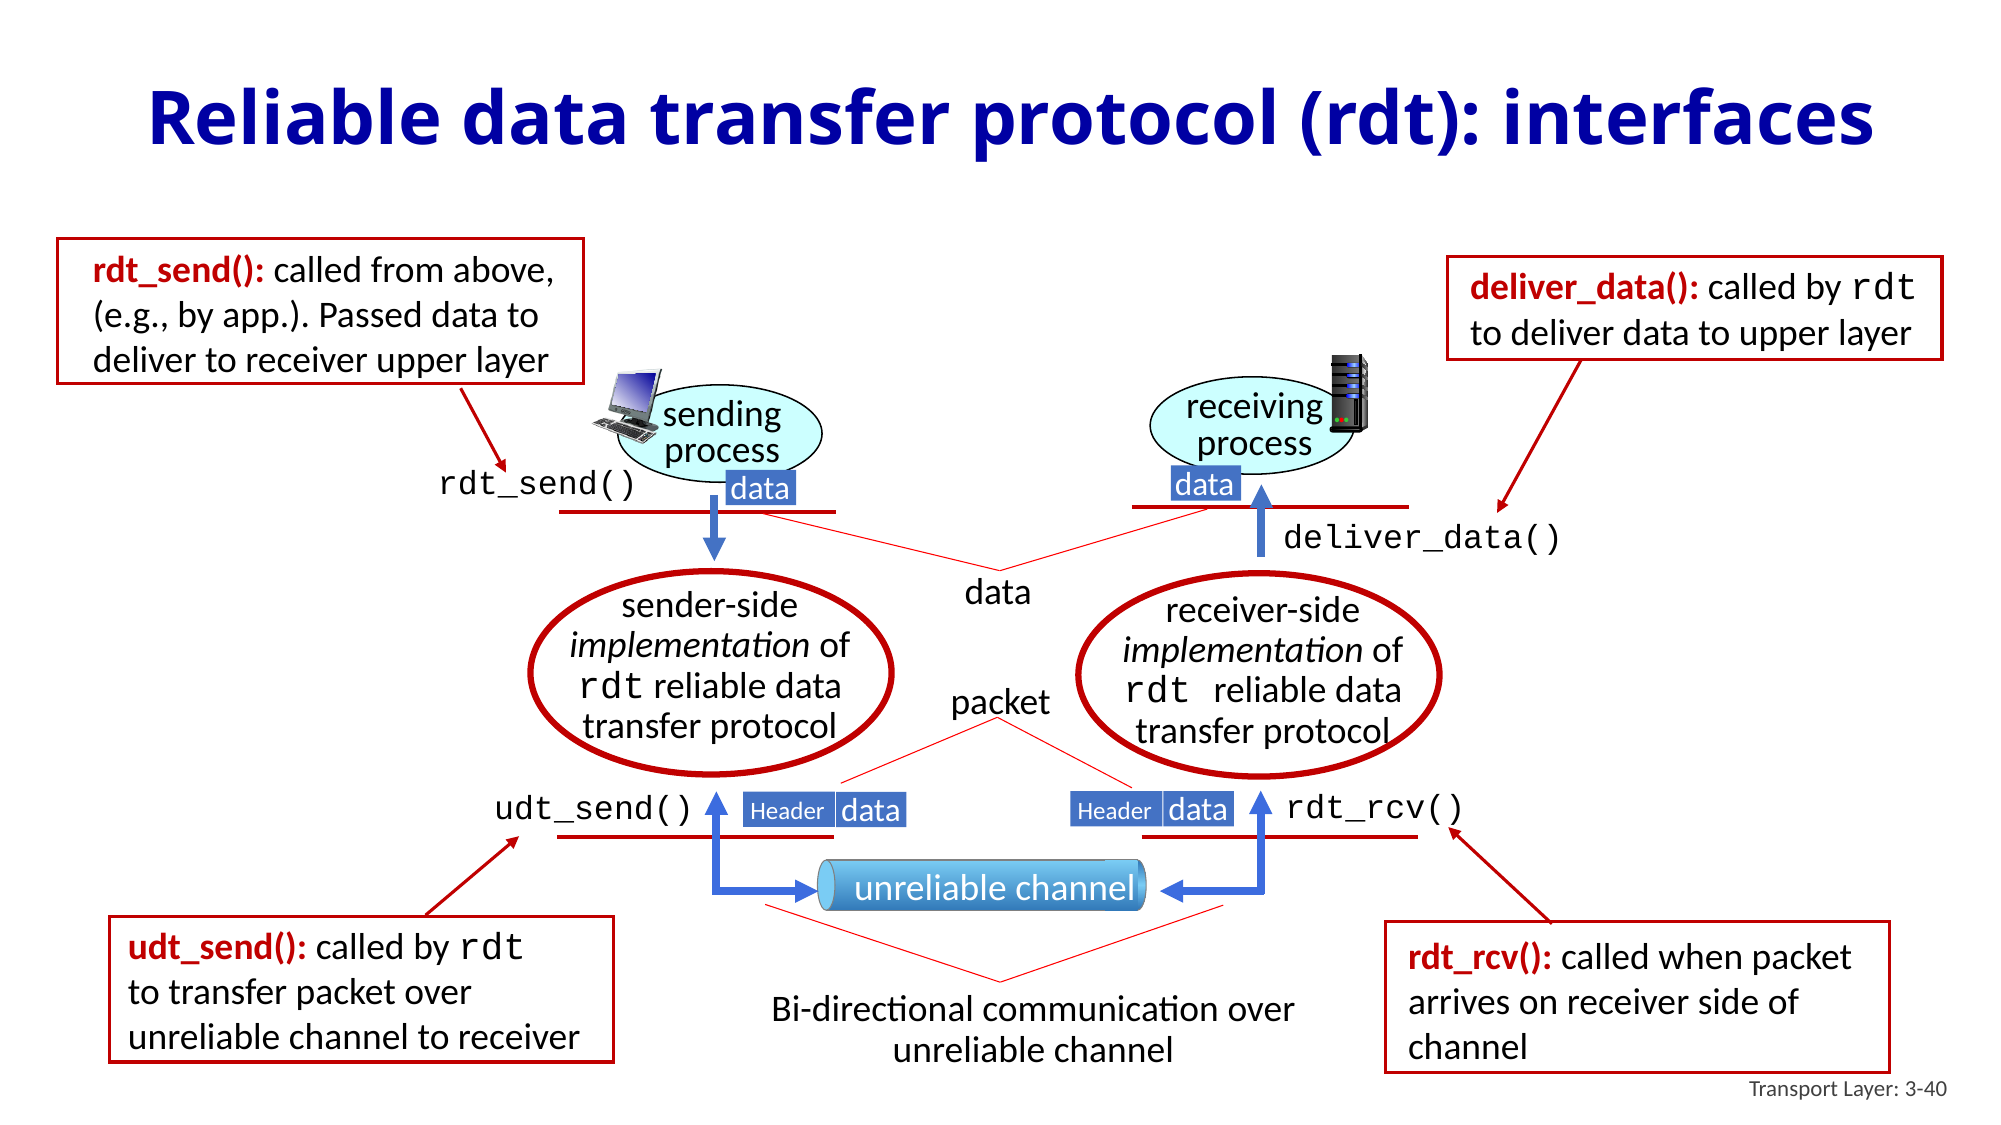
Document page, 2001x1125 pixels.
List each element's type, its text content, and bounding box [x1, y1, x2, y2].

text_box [840, 674, 1132, 788]
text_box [684, 500, 1312, 621]
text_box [720, 904, 1347, 1080]
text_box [1385, 827, 1898, 1077]
slide_number Transport Layer: 3-40 [1512, 1056, 1963, 1117]
title Reliable data transfer protocol (rdt): interfaces [131, 47, 1952, 195]
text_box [57, 237, 584, 473]
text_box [423, 355, 1586, 916]
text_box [1447, 255, 1951, 513]
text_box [109, 836, 614, 1065]
